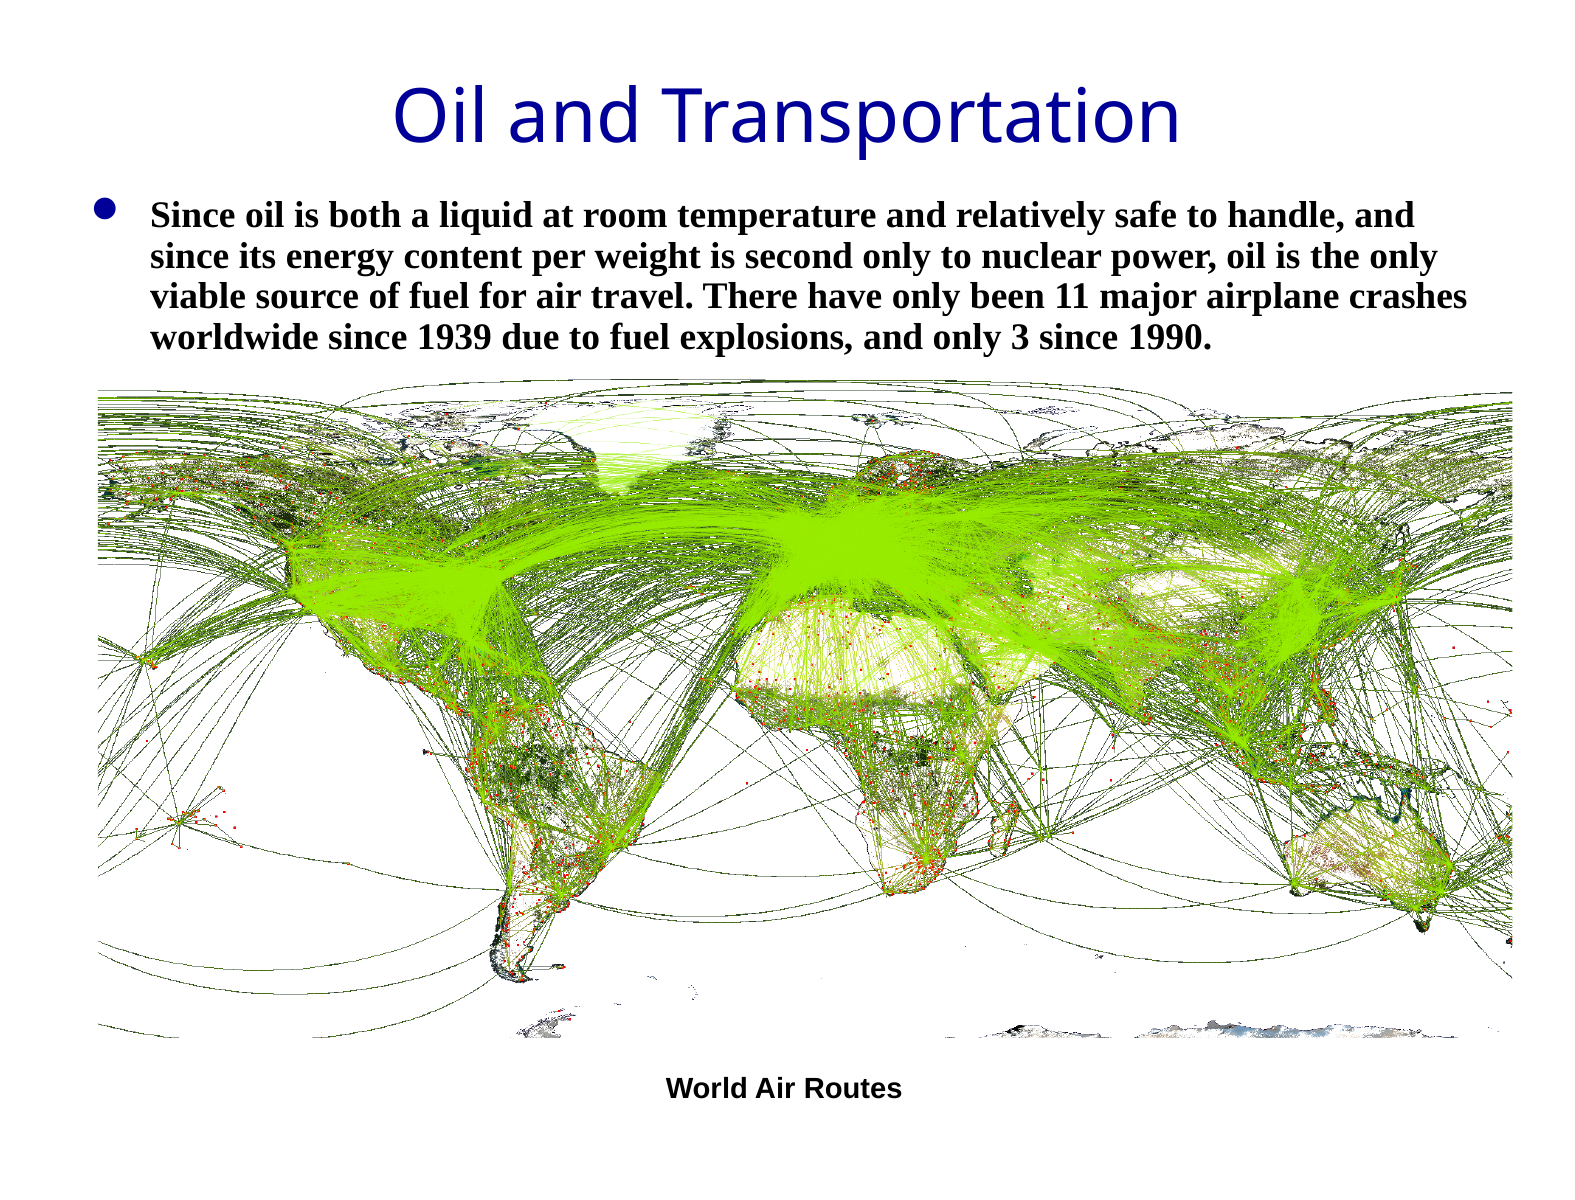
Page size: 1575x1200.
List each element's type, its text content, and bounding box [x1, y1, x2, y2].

picture [97, 375, 1513, 1038]
list Since oil is both a liquid at room temperature and relatively safe to handle, and since its energy content per weight is second only to nuclear power, oil is the only viable source of fuel for air travel. There have only been 11 major airplane crashes worldwide since 1939 due to fuel explosions, and only 3 since 1990. [75, 187, 1513, 1005]
text_box World Air Routes [651, 1062, 918, 1113]
title Oil and Transportation [118, 66, 1457, 187]
